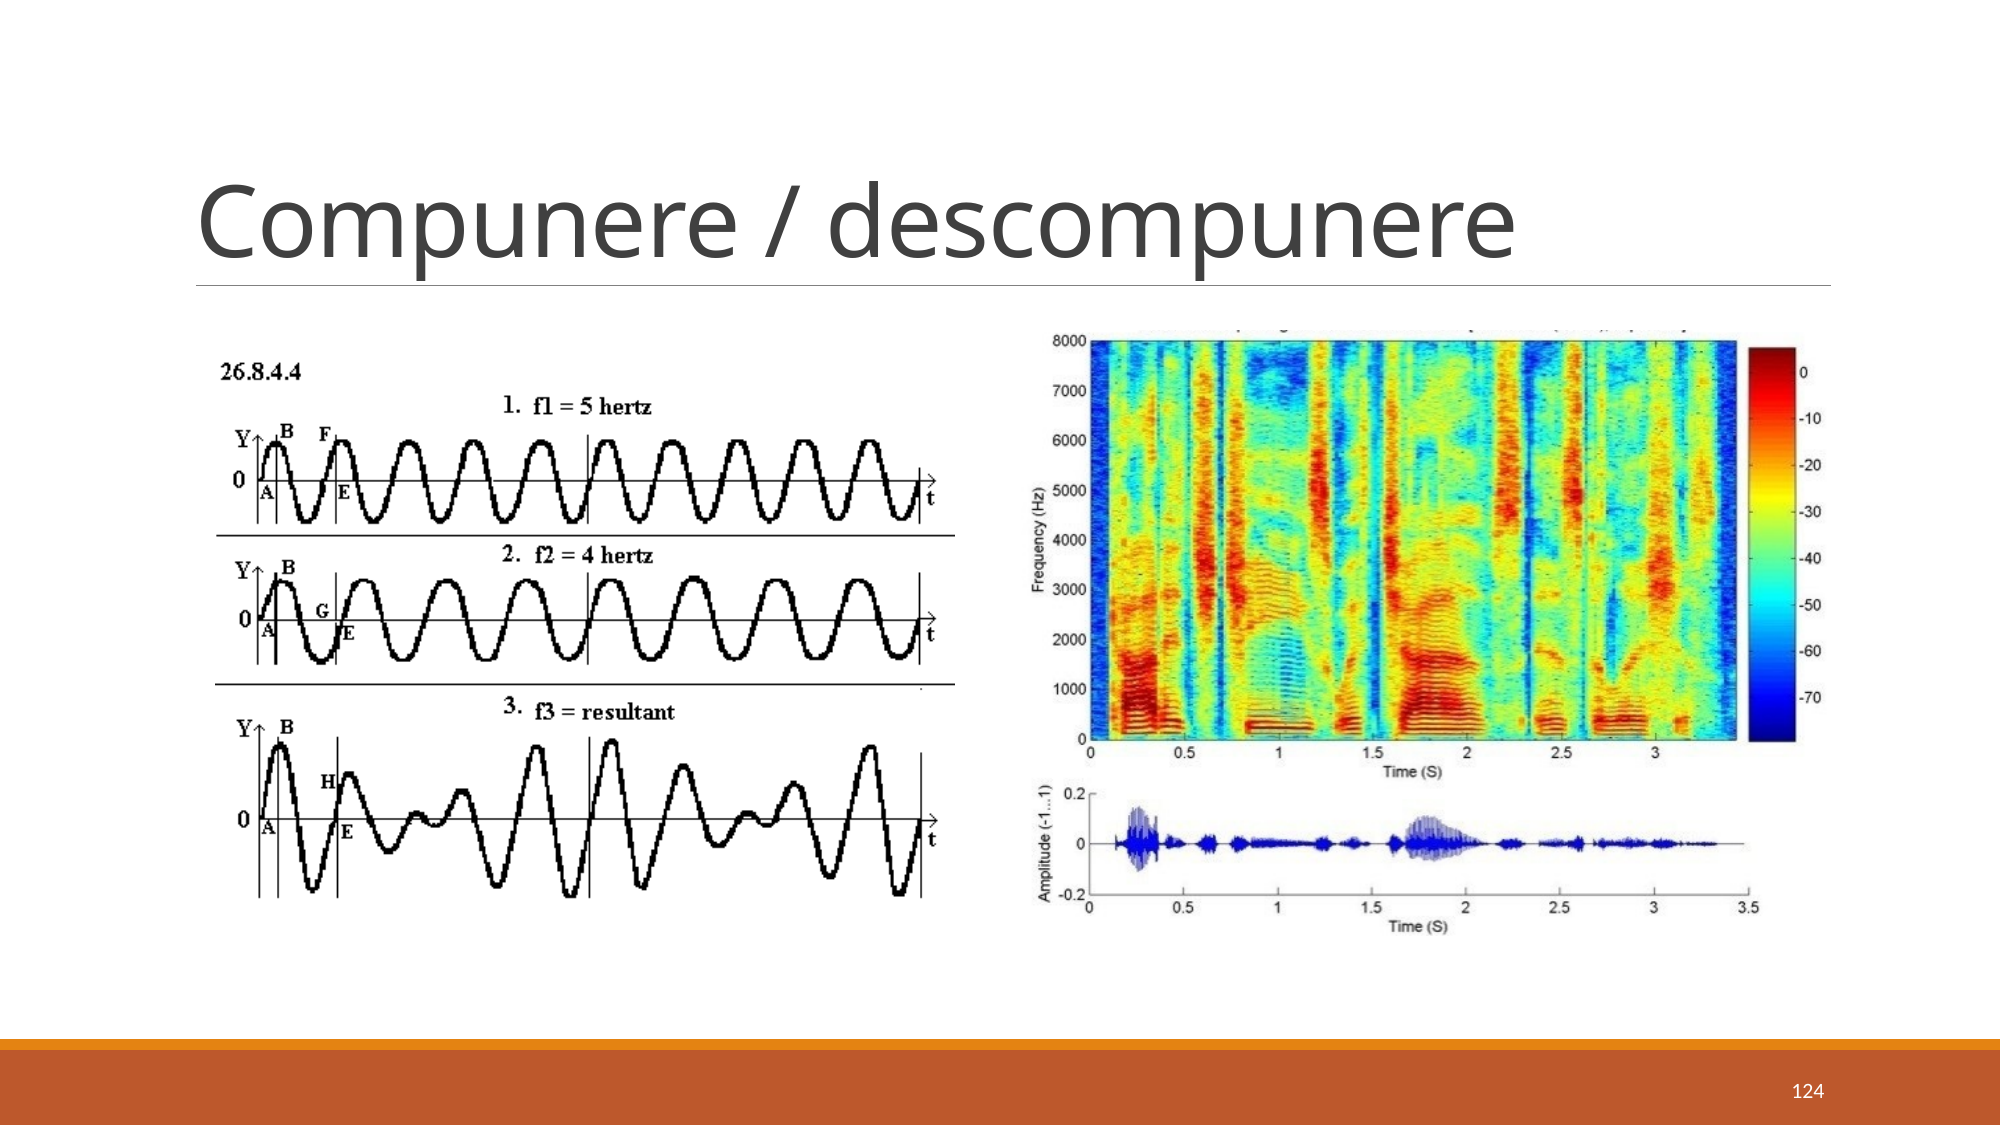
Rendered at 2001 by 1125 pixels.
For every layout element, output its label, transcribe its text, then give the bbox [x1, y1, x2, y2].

slide_number 124 [1624, 1059, 1840, 1120]
title Compunere / descompunere [180, 47, 1830, 285]
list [214, 351, 956, 914]
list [1019, 329, 1831, 936]
